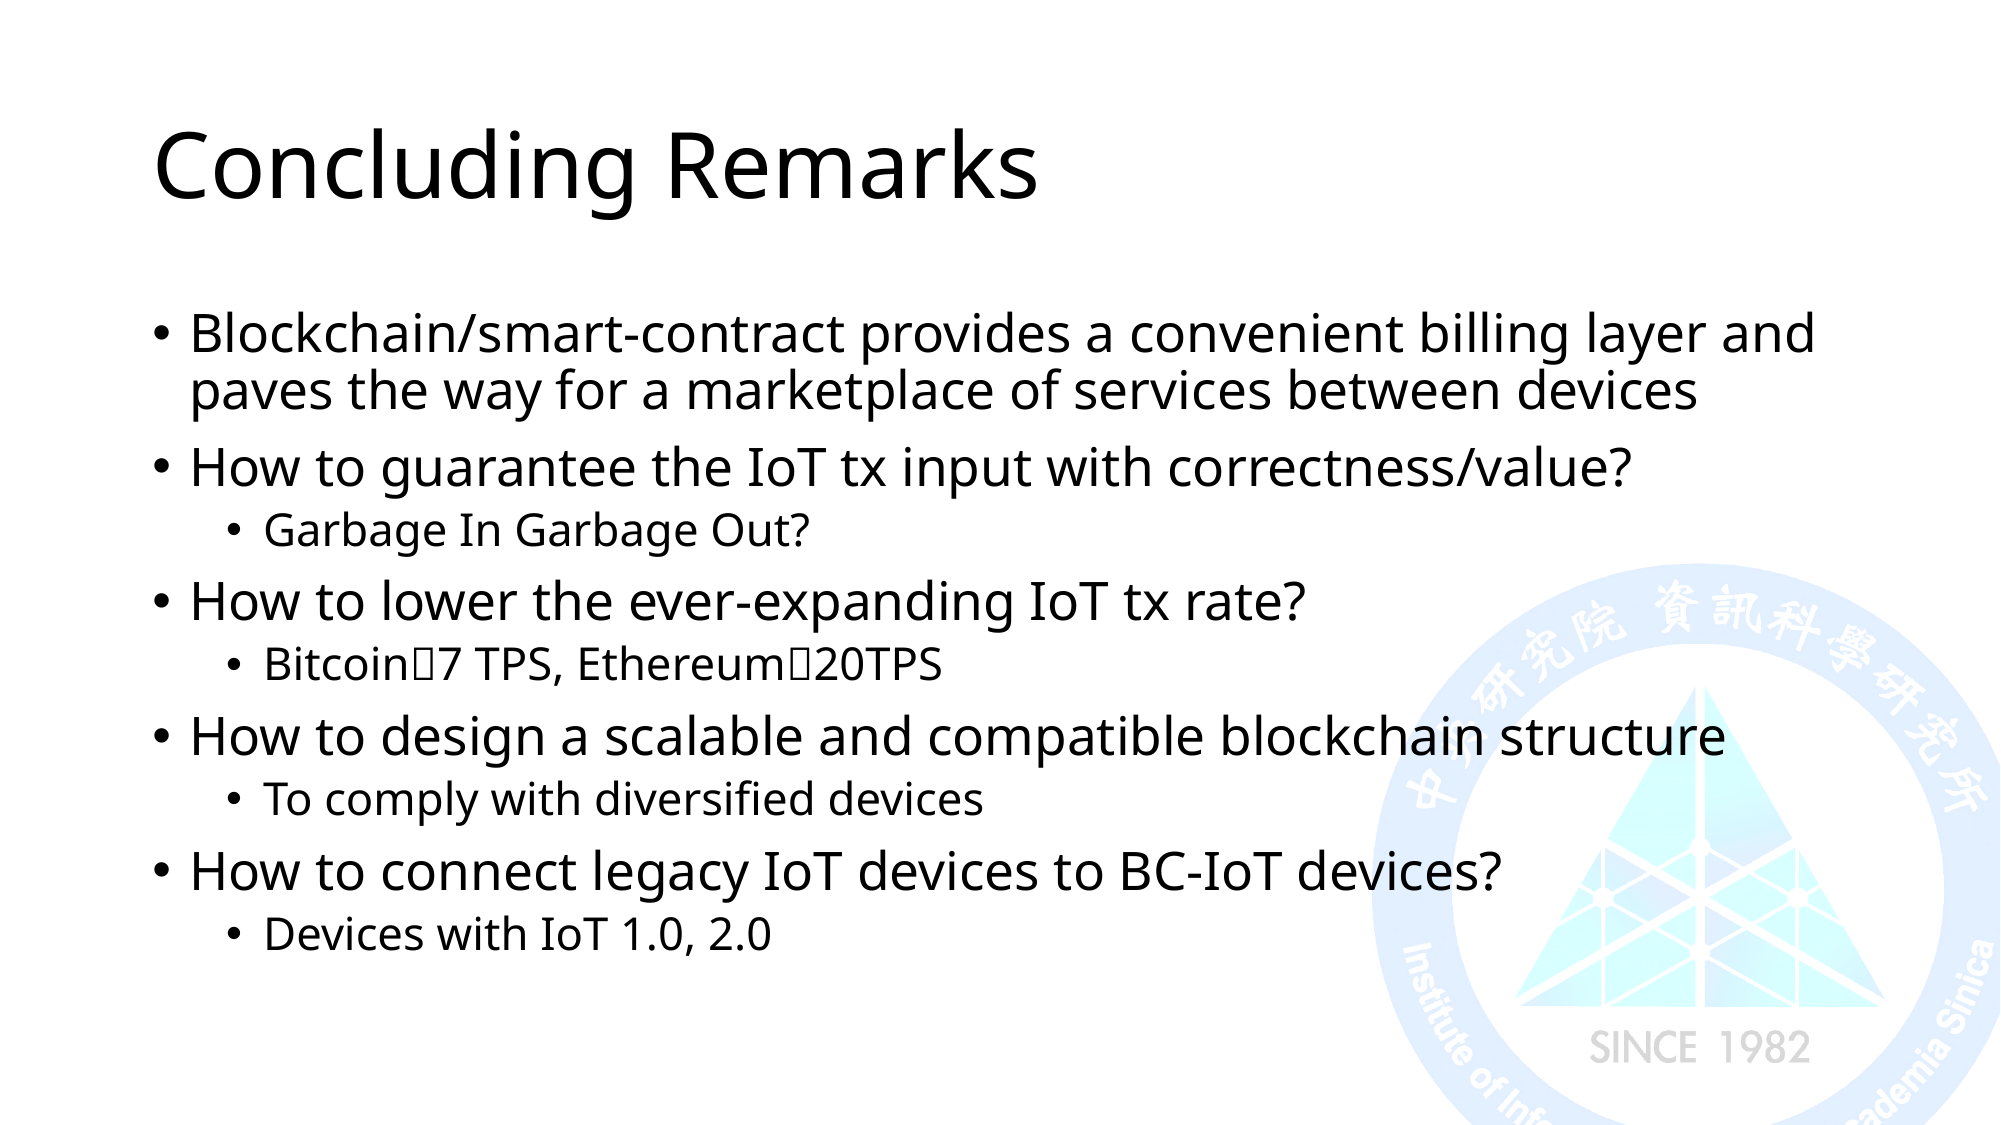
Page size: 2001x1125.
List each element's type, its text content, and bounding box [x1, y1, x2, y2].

list Blockchain/smart-contract provides a convenient billing layer and paves the way for a marketplace of services between devices How to guarantee the IoT tx input with correctness/value? Garbage In Garbage Out? How to lower the ever-expanding IoT tx rate? Bitcoin7 TPS, Ethereum20TPS How to design a scalable and compatible blockchain structure To comply with diversified devices How to connect legacy IoT devices to BC-IoT devices? Devices with IoT 1.0, 2.0 [137, 299, 1863, 1014]
title Concluding Remarks [137, 59, 1863, 278]
